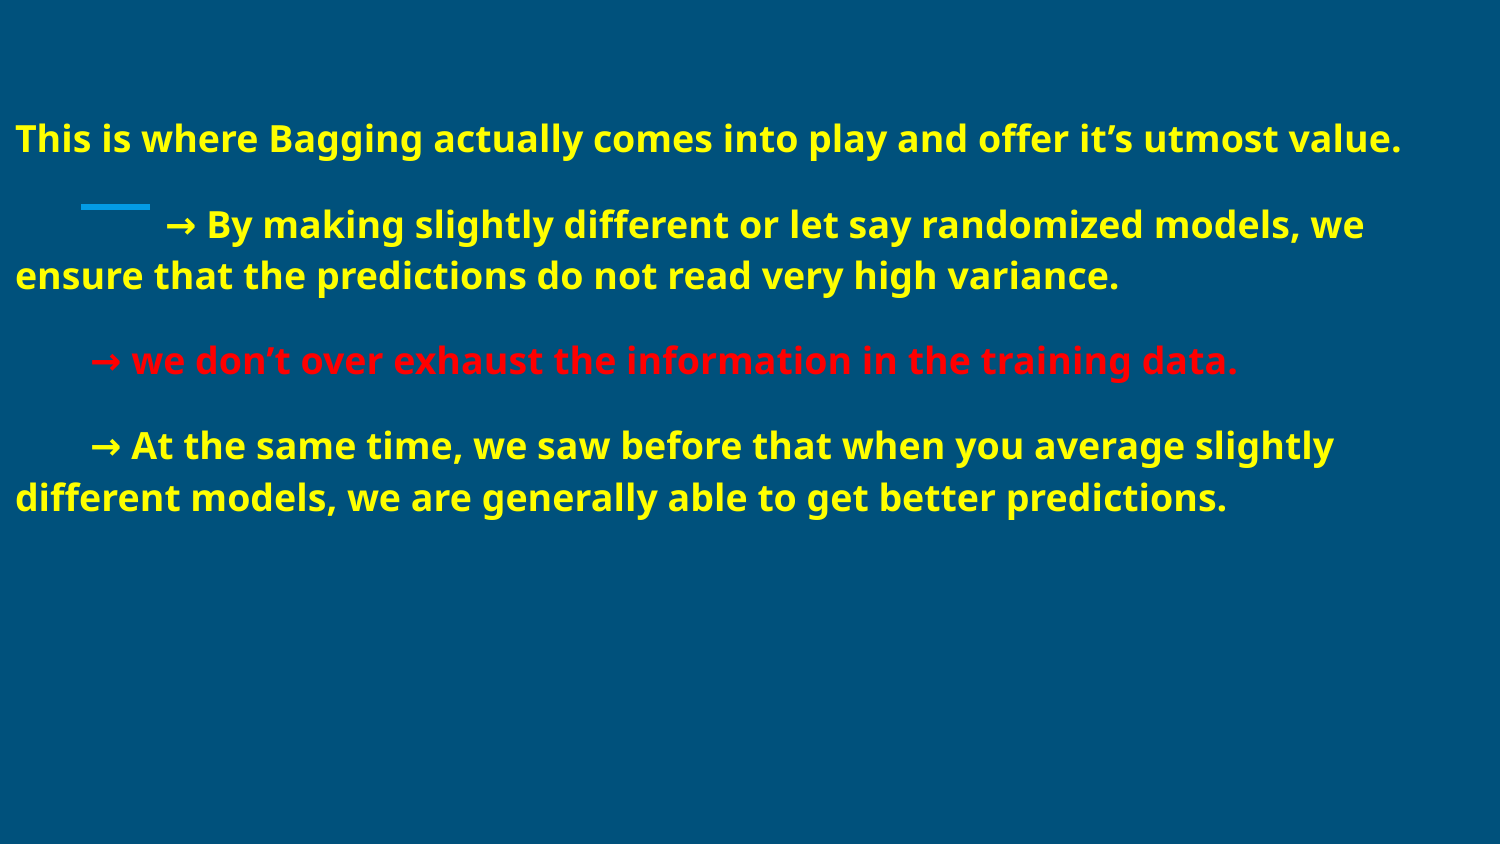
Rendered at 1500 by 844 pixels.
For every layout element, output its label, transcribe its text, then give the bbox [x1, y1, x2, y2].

list This is where Bagging actually comes into play and offer it’s utmost value. → By making slightly different or let say randomized models, we ensure that the predictions do not read very high variance. → we don’t over exhaust the information in the training data. → At the same time, we saw before that when you average slightly different models, we are generally able to get better predictions. [0, 93, 1500, 844]
